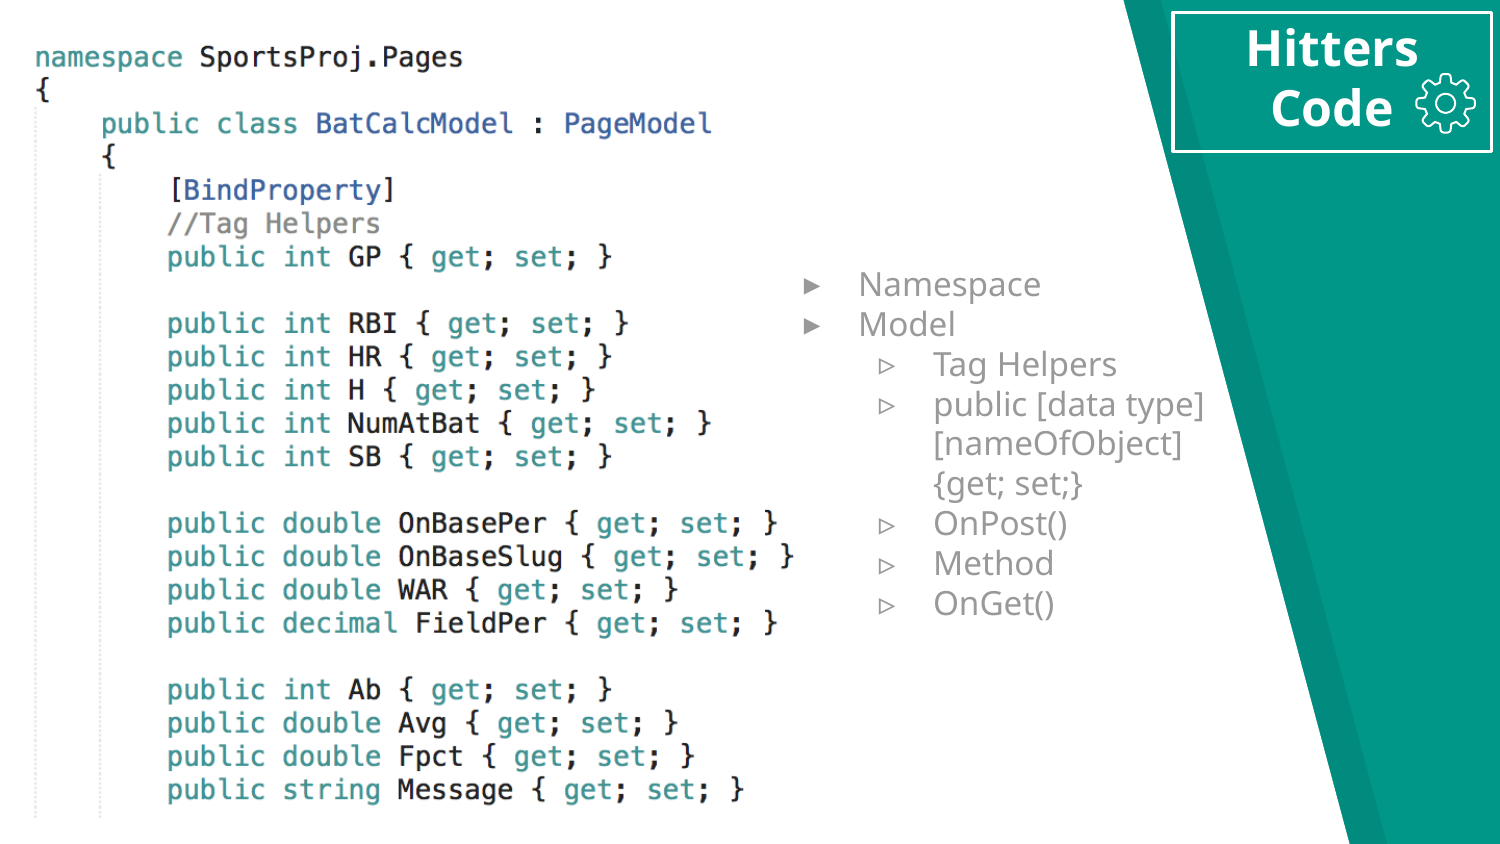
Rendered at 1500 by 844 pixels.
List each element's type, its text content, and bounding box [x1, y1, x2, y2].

text_box Namespace Model Tag Helpers public [data type] [nameOfObject] {get; set;} OnPost() Method OnGet() [819, 247, 1277, 752]
picture [24, 24, 815, 819]
title Hitters Code [1173, 12, 1492, 152]
